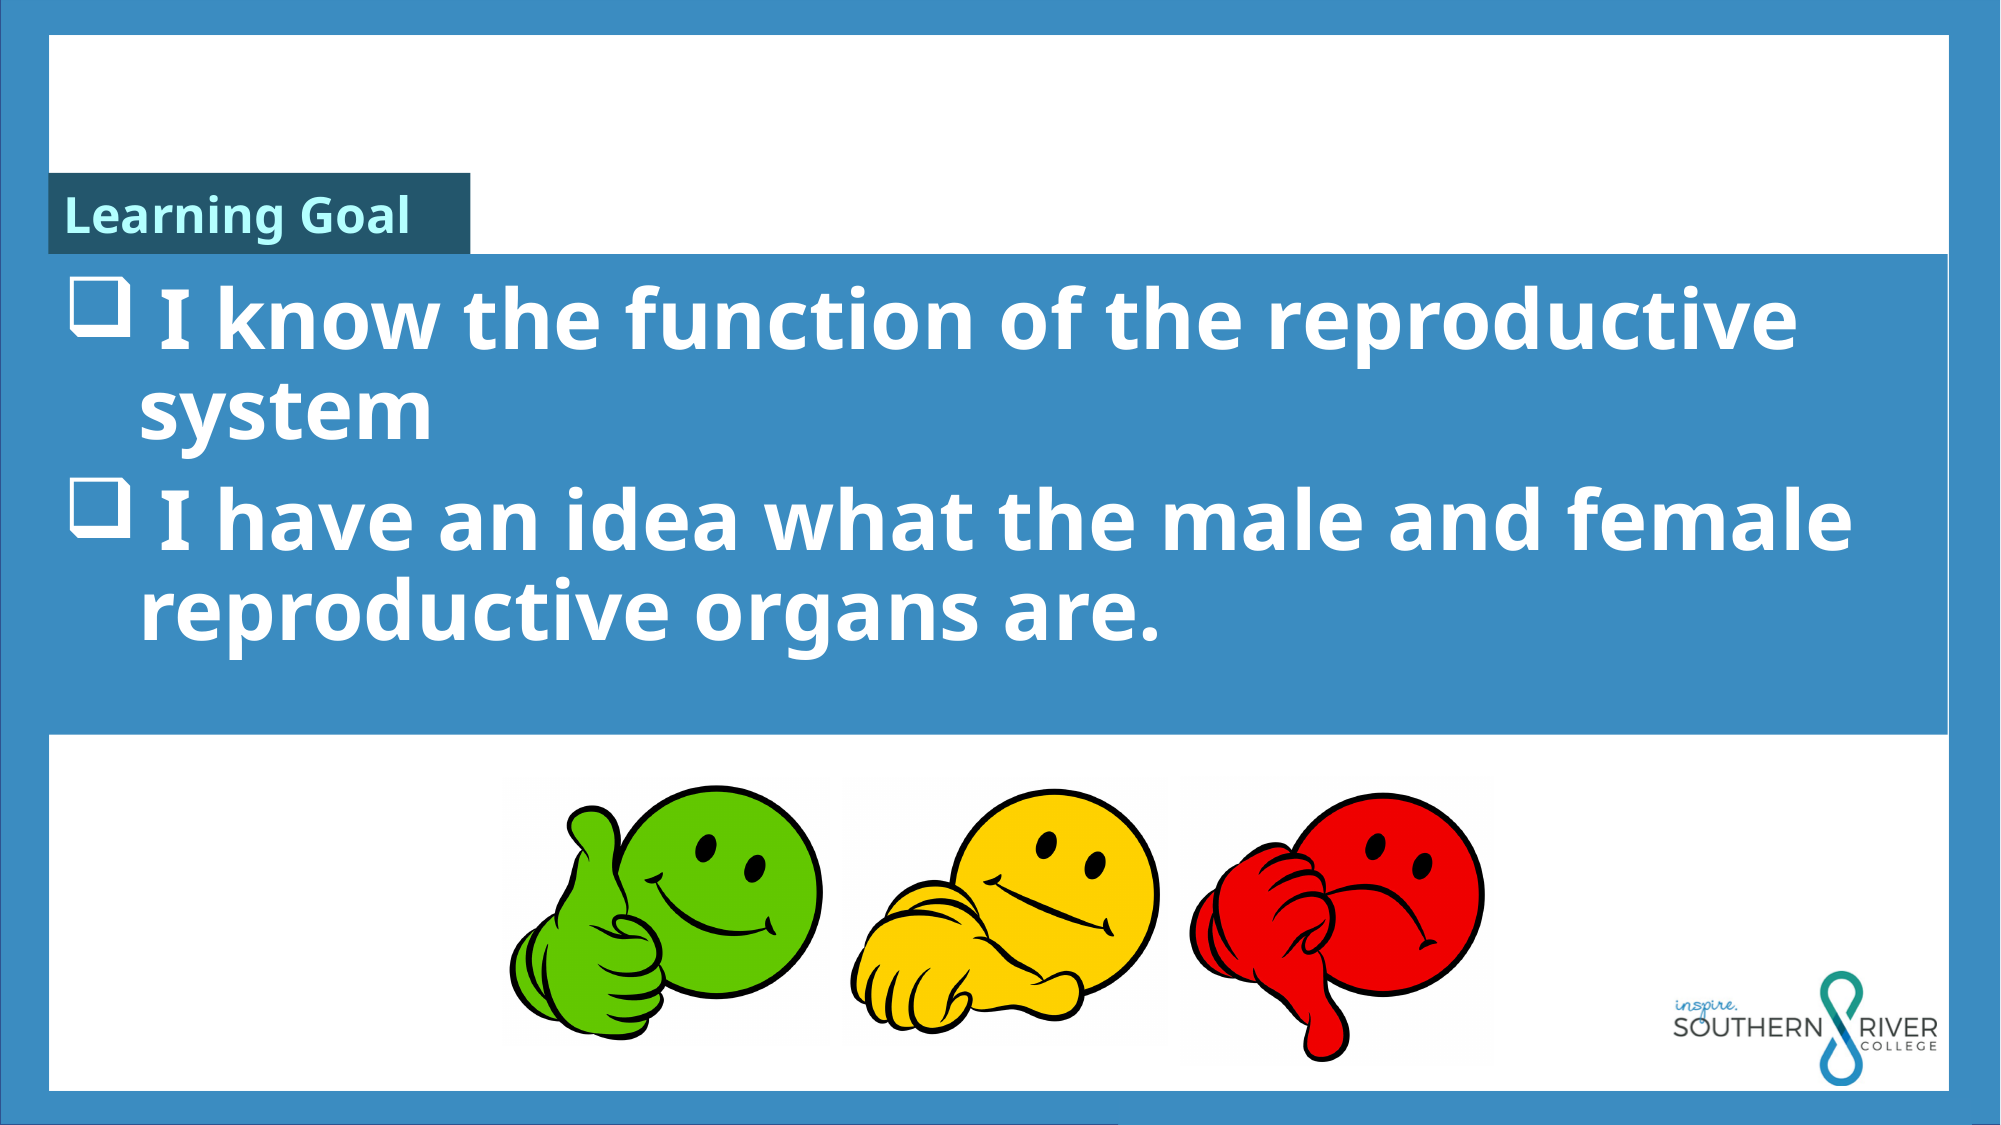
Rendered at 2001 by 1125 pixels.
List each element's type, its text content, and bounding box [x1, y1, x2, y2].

list I know the function of the reproductive system I have an idea what the male and female reproductive organs are. [48, 254, 1948, 735]
picture [0, 0, 2001, 1125]
